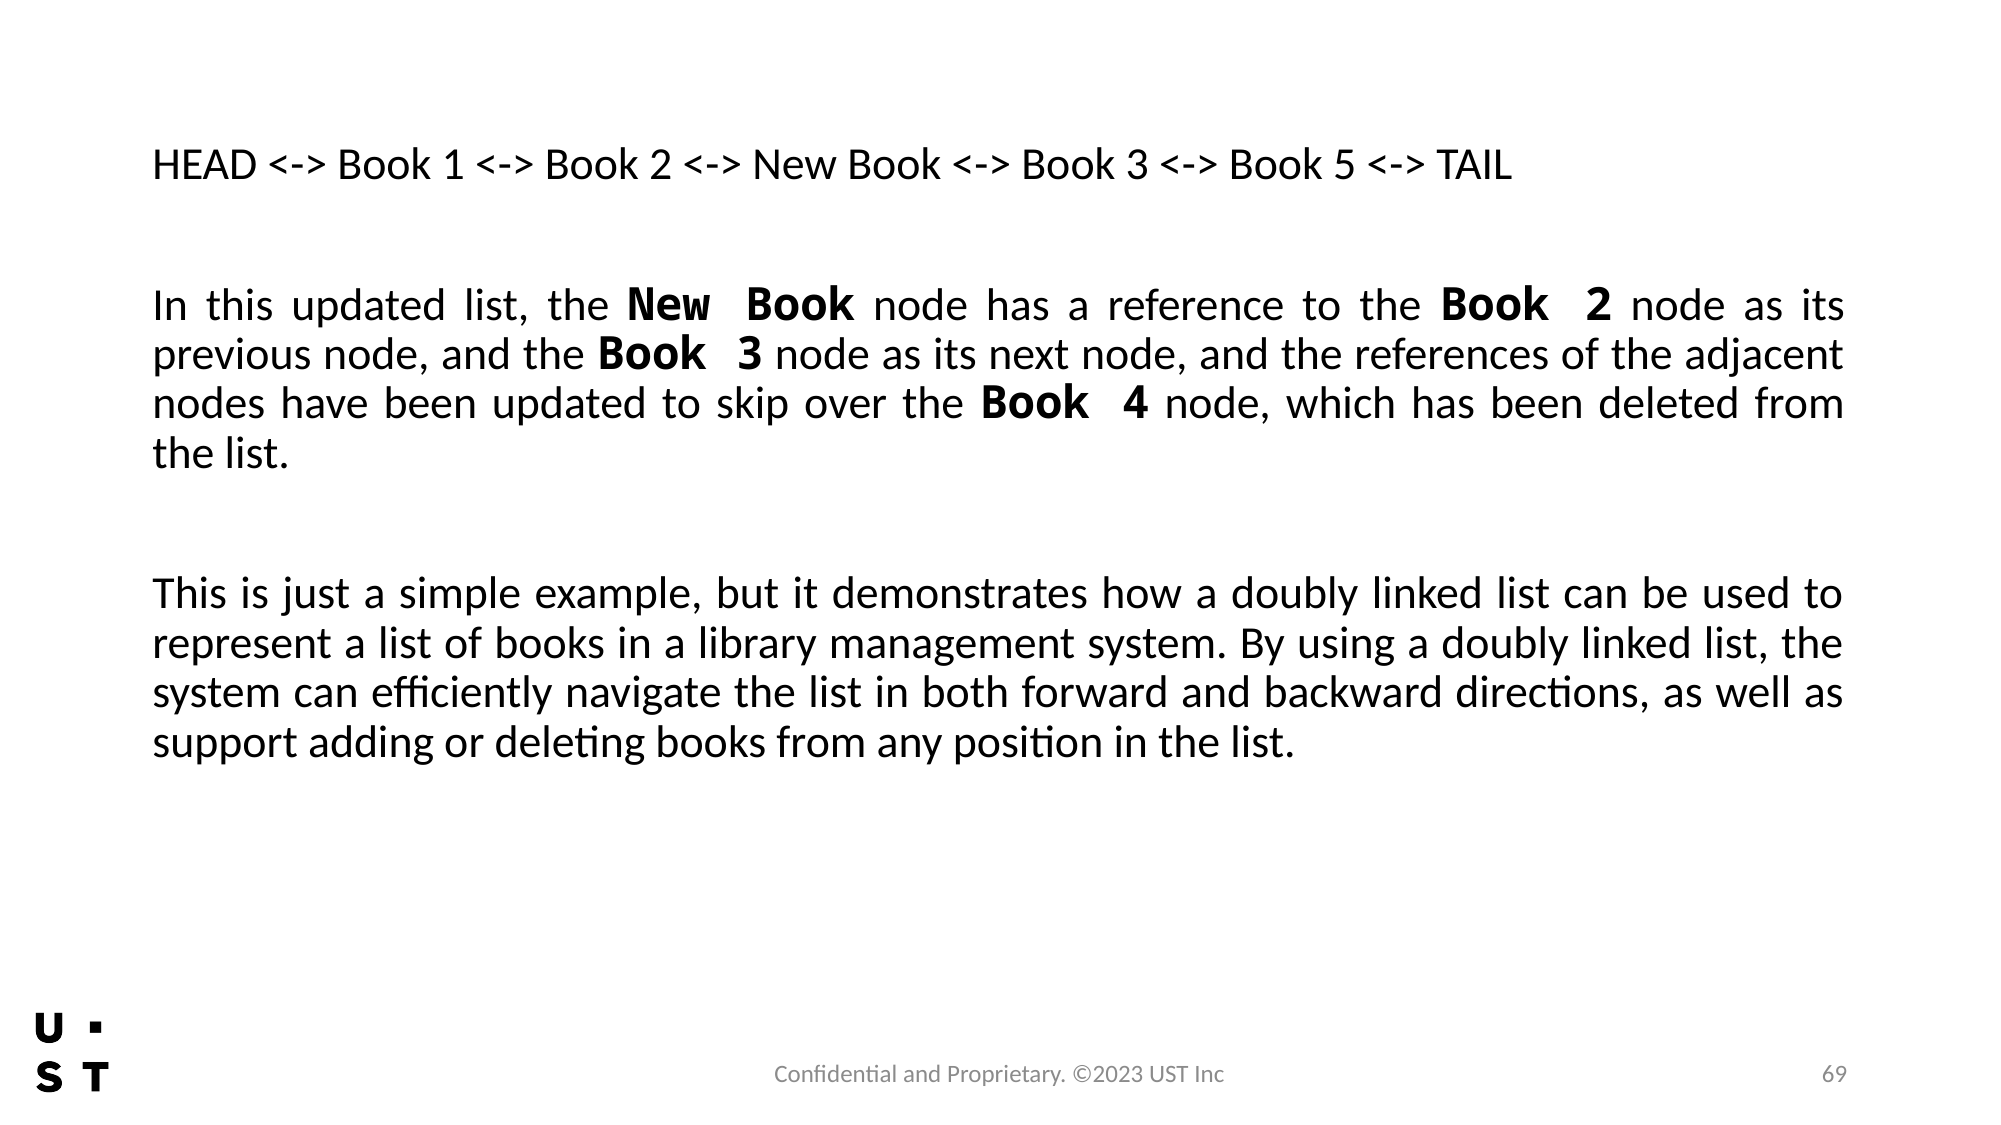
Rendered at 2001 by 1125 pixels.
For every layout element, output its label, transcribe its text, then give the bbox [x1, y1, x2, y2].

footer Confidential and Proprietary. ©2023 UST Inc [662, 1042, 1338, 1103]
slide_number 69 [1412, 1042, 1863, 1103]
picture [24, 1001, 120, 1104]
list HEAD <-> Book 1 <-> Book 2 <-> New Book <-> Book 3 <-> Book 5 <-> TAIL In this updated list, the New Book node has a reference to the Book 2 node as its previous node, and the Book 3 node as its next node, and the references of the adjacent nodes have been updated to skip over the Book 4 node, which has been deleted from the list. This is just a simple example, but it demonstrates how a doubly linked list can be used to represent a list of books in a library management system. By using a doubly linked list, the system can efficiently navigate the list in both forward and backward directions, as well as support adding or deleting books from any position in the list. [137, 132, 1861, 1014]
